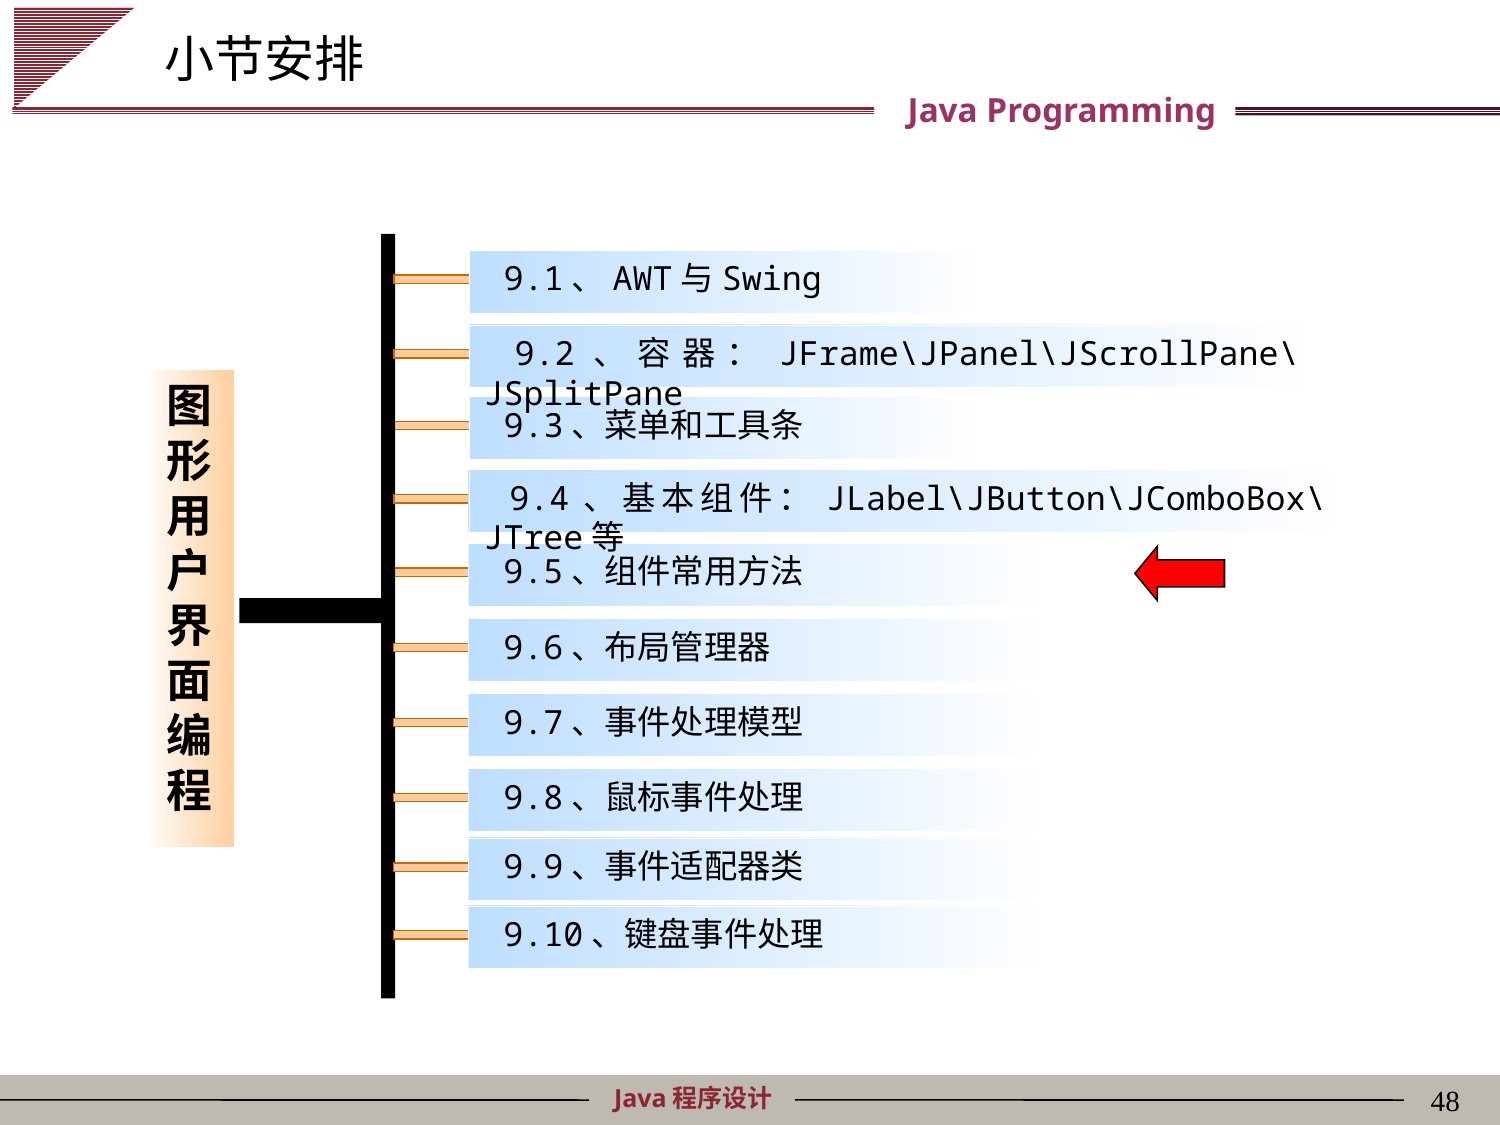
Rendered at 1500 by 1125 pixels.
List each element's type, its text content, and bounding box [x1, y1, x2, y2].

text_box 9.2、容器：JFrame\JPanel\JScrollPane\JSplitPane [468, 324, 1314, 388]
text_box [396, 421, 468, 430]
text_box [393, 863, 468, 872]
text_box 9.7、事件处理模型 [468, 693, 1044, 756]
text_box 9.9、事件适配器类 [468, 837, 1044, 901]
text_box [393, 494, 468, 503]
text_box [396, 568, 468, 577]
text_box 9.4、基本组件：JLabel\JButton\JComboBox\JTree等 [468, 469, 1341, 532]
text_box 9.5、组件常用方法 [468, 543, 1044, 606]
text_box [239, 598, 381, 624]
text_box [393, 930, 468, 939]
text_box 9.6、布局管理器 [468, 618, 1044, 681]
text_box 9.1、AWT与Swing [468, 250, 981, 313]
text_box [393, 349, 468, 358]
text_box 9.8、鼠标事件处理 [468, 768, 1044, 831]
text_box [393, 718, 468, 727]
text_box [1134, 546, 1225, 601]
text_box 图形用户界面编程 [144, 369, 234, 847]
text_box 9.10、键盘事件处理 [468, 905, 1044, 969]
text_box [381, 233, 396, 999]
title 小节安排 [149, 20, 578, 96]
text_box 9.3、菜单和工具条 [468, 396, 981, 459]
text_box [393, 643, 468, 652]
text_box [393, 793, 468, 802]
text_box [393, 275, 468, 284]
